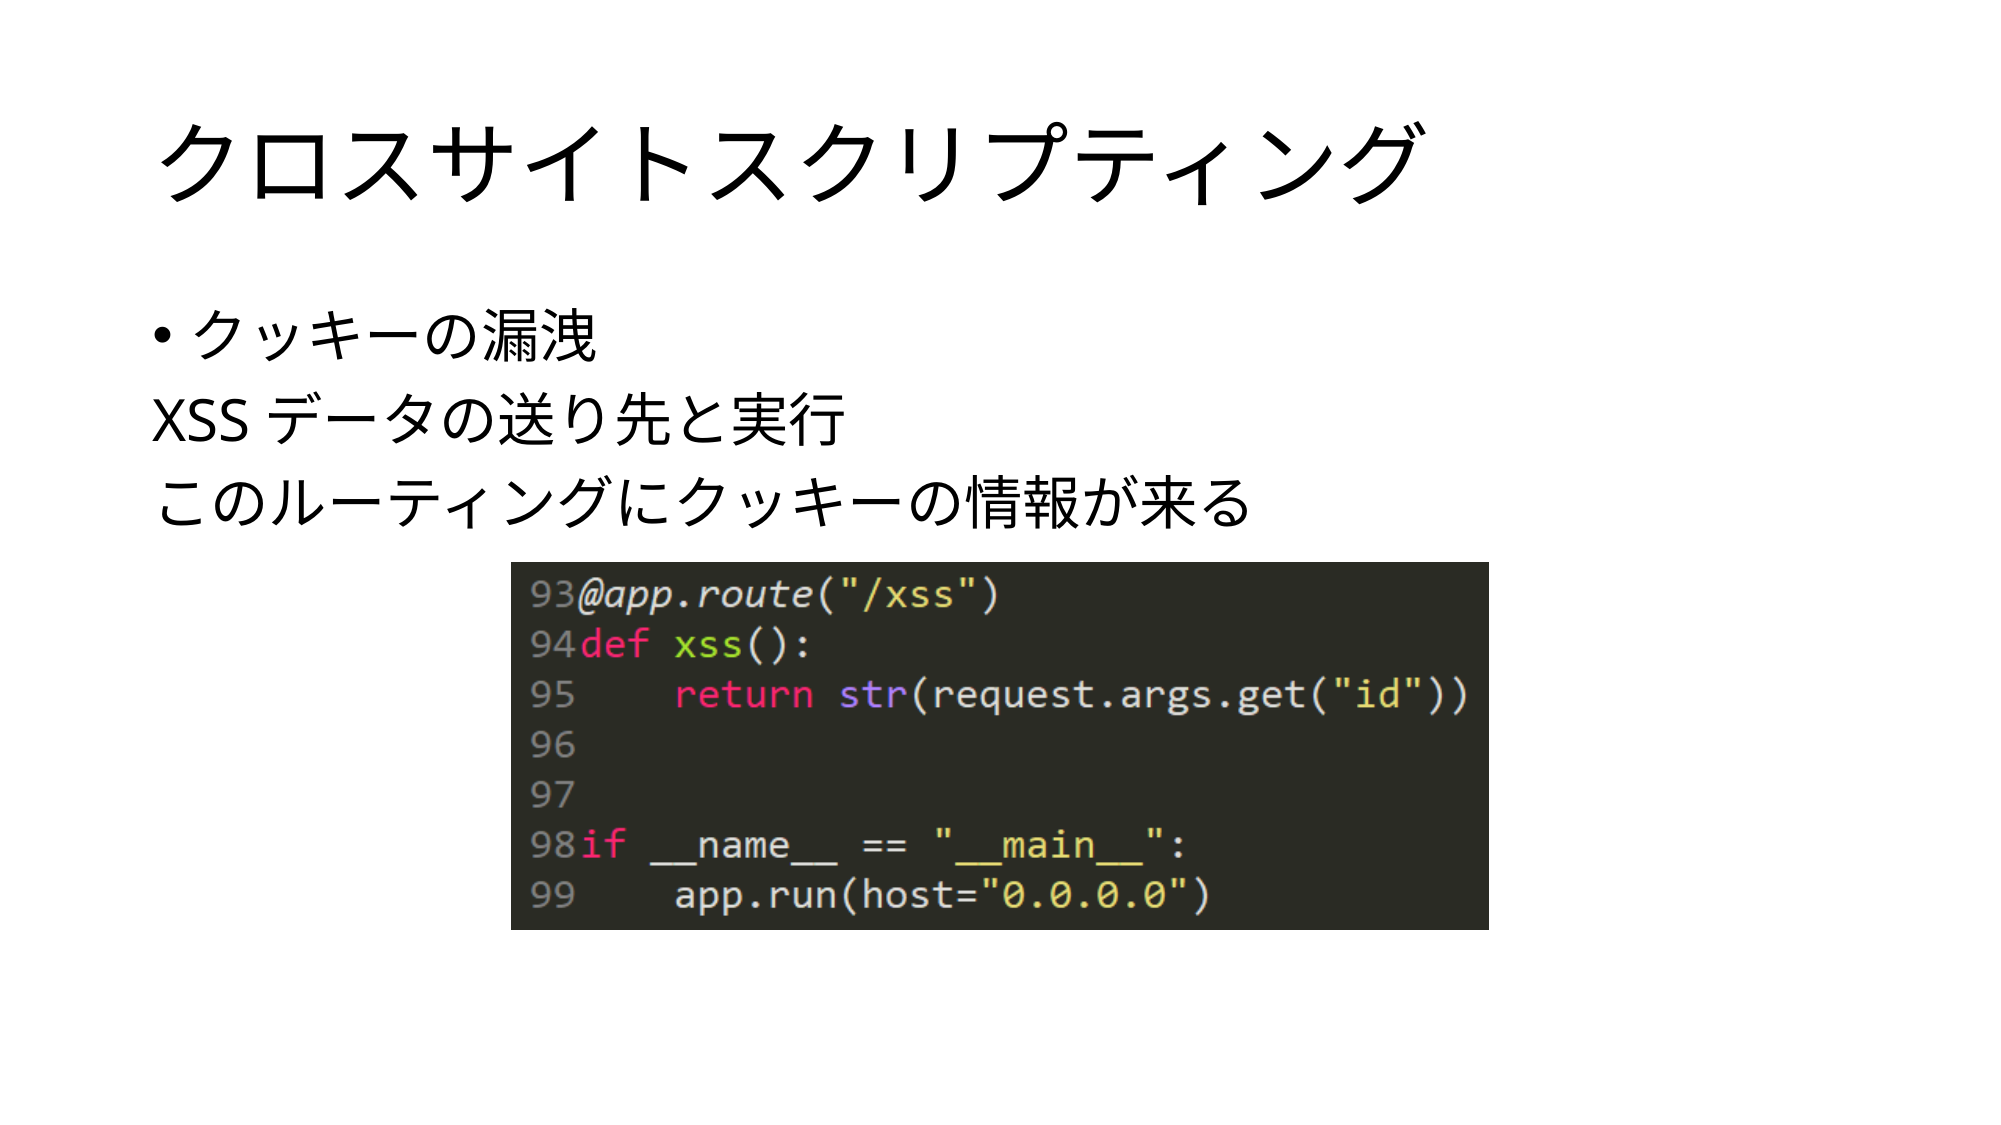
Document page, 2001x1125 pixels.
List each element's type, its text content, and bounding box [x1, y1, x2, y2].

title クロスサイトスクリプティング [137, 59, 1863, 278]
picture [511, 562, 1489, 930]
list クッキーの漏洩 XSSデータの送り先と実行 このルーティングにクッキーの情報が来る [137, 299, 1863, 1014]
